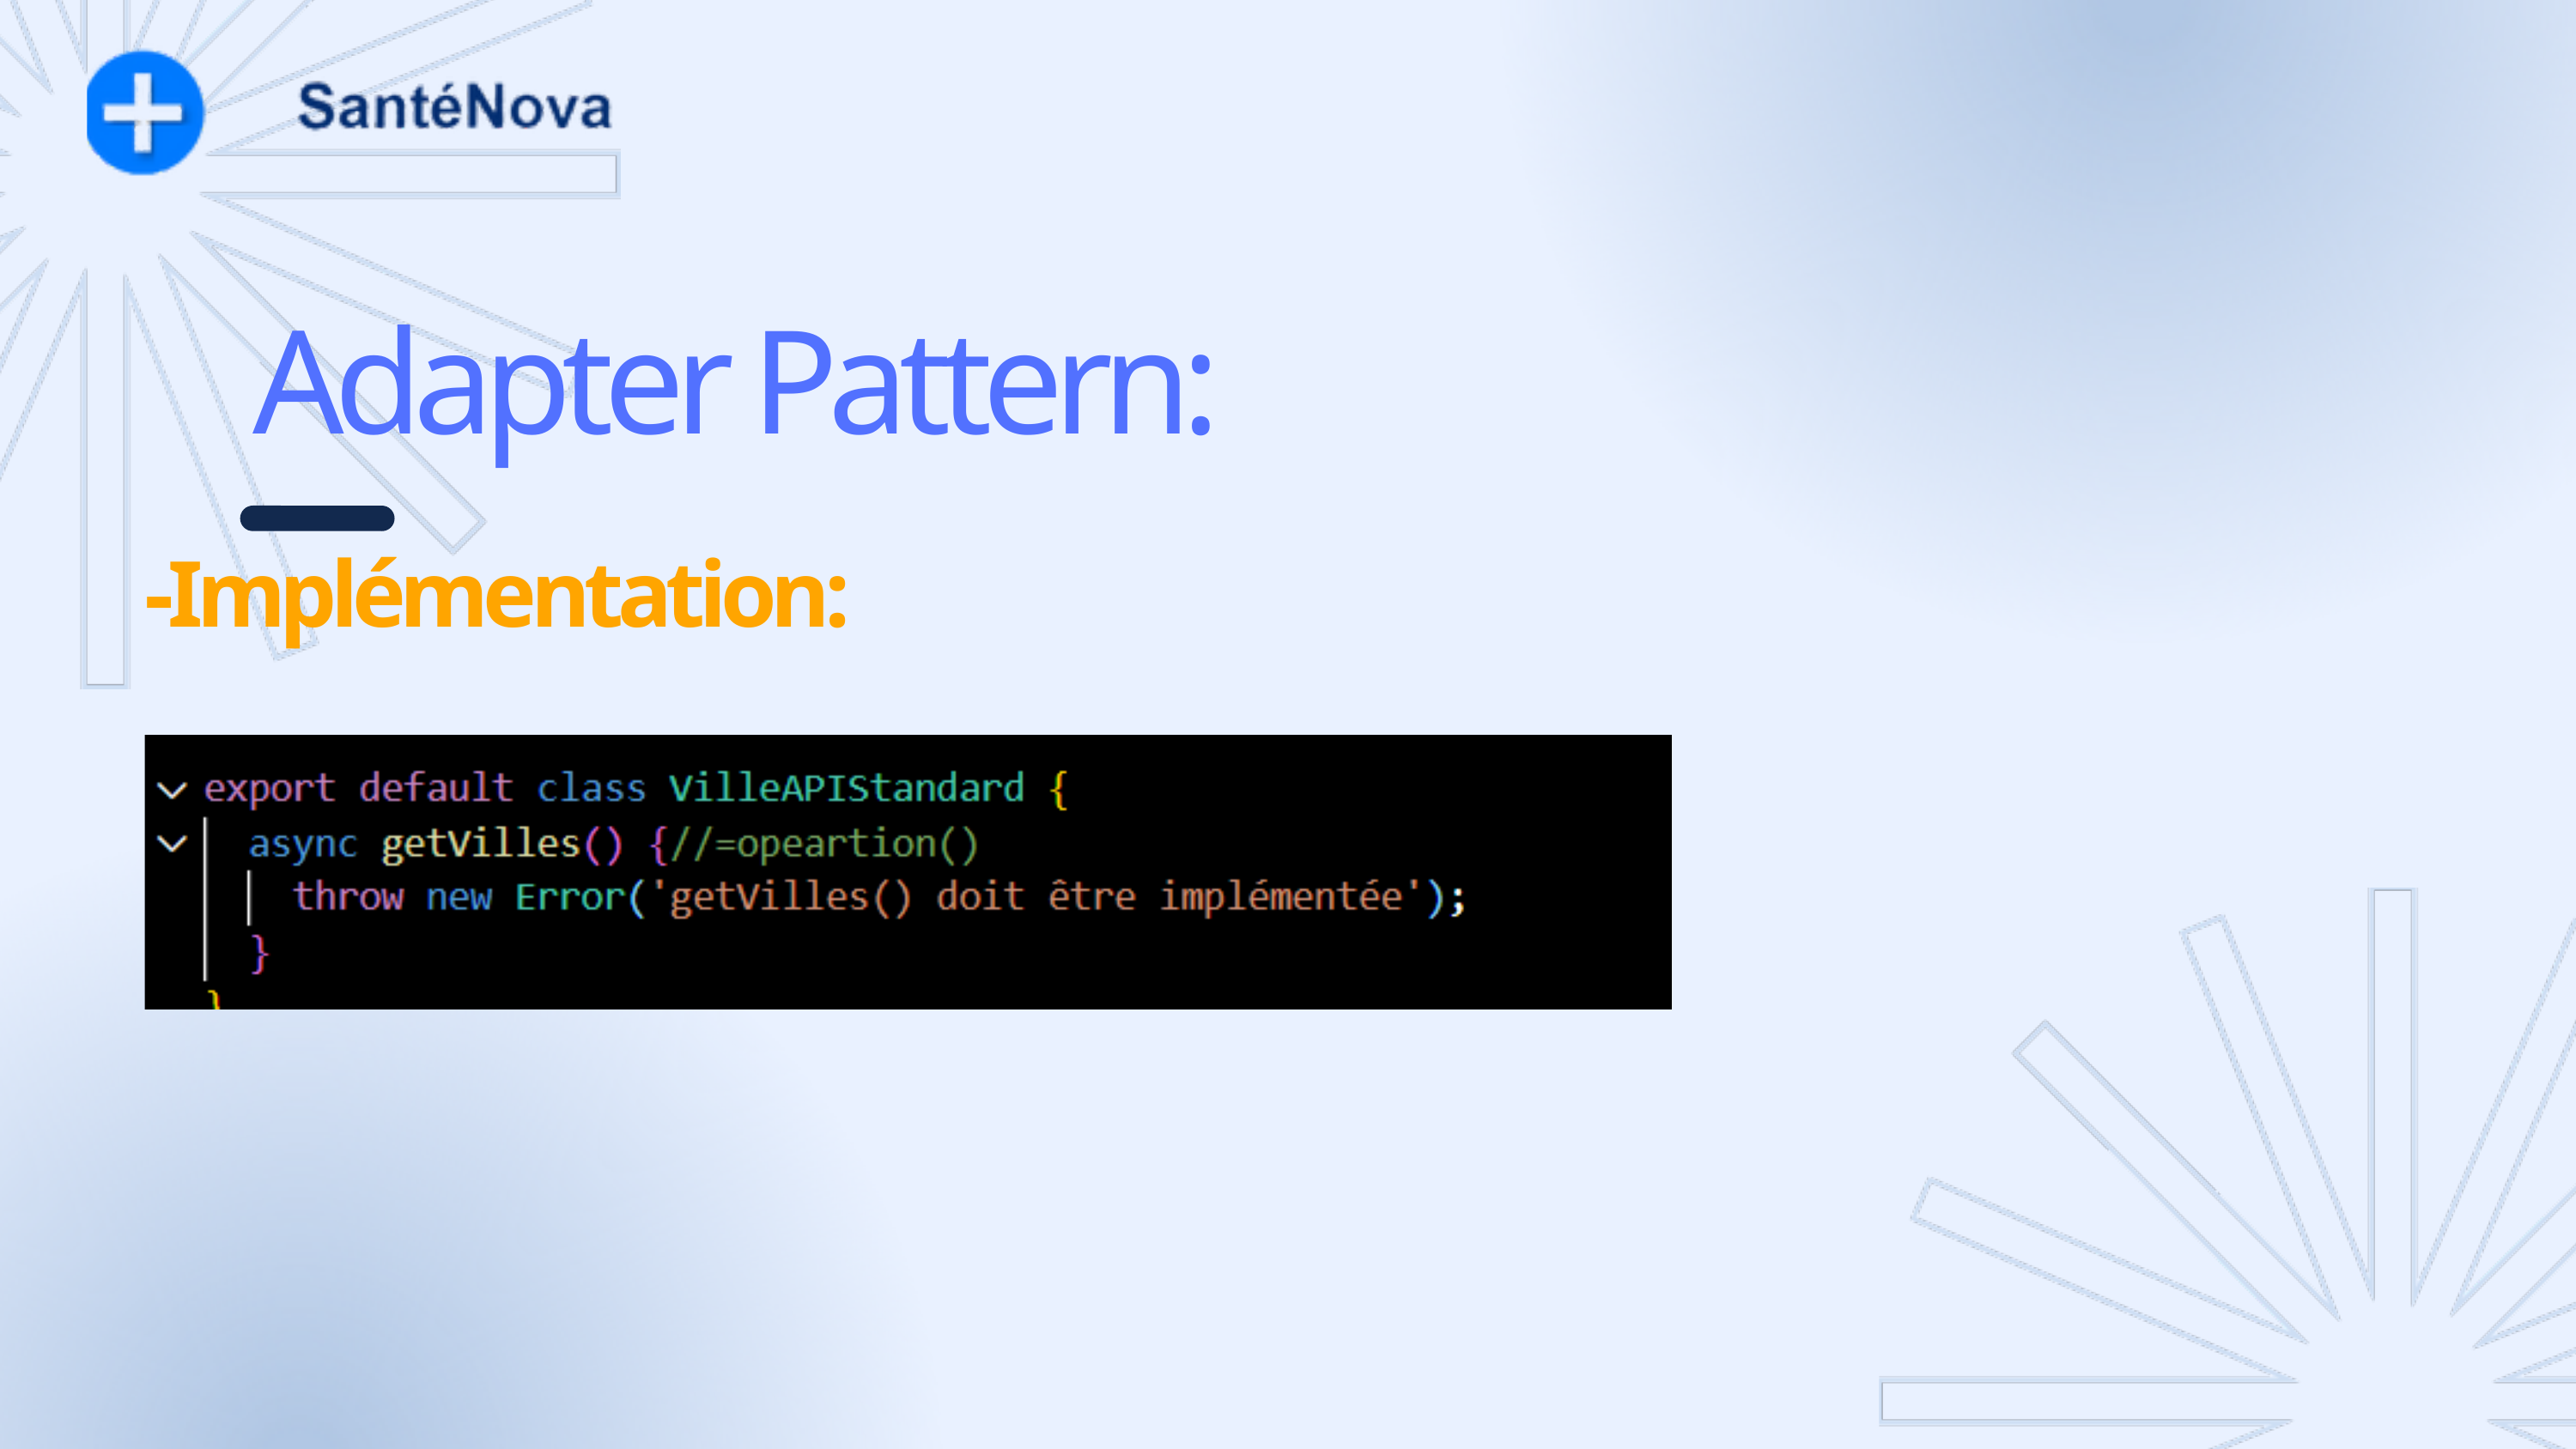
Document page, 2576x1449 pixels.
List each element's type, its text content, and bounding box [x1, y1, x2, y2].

text_box [144, 735, 1672, 1010]
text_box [87, 41, 622, 179]
text_box [1437, 0, 2576, 709]
text_box Adapter Pattern: [252, 337, 1595, 463]
text_box [0, 764, 1009, 1449]
text_box [0, 646, 621, 690]
text_box [1879, 888, 2576, 1449]
text_box -Implémentation: [0, 517, 1145, 646]
text_box [0, 0, 621, 517]
